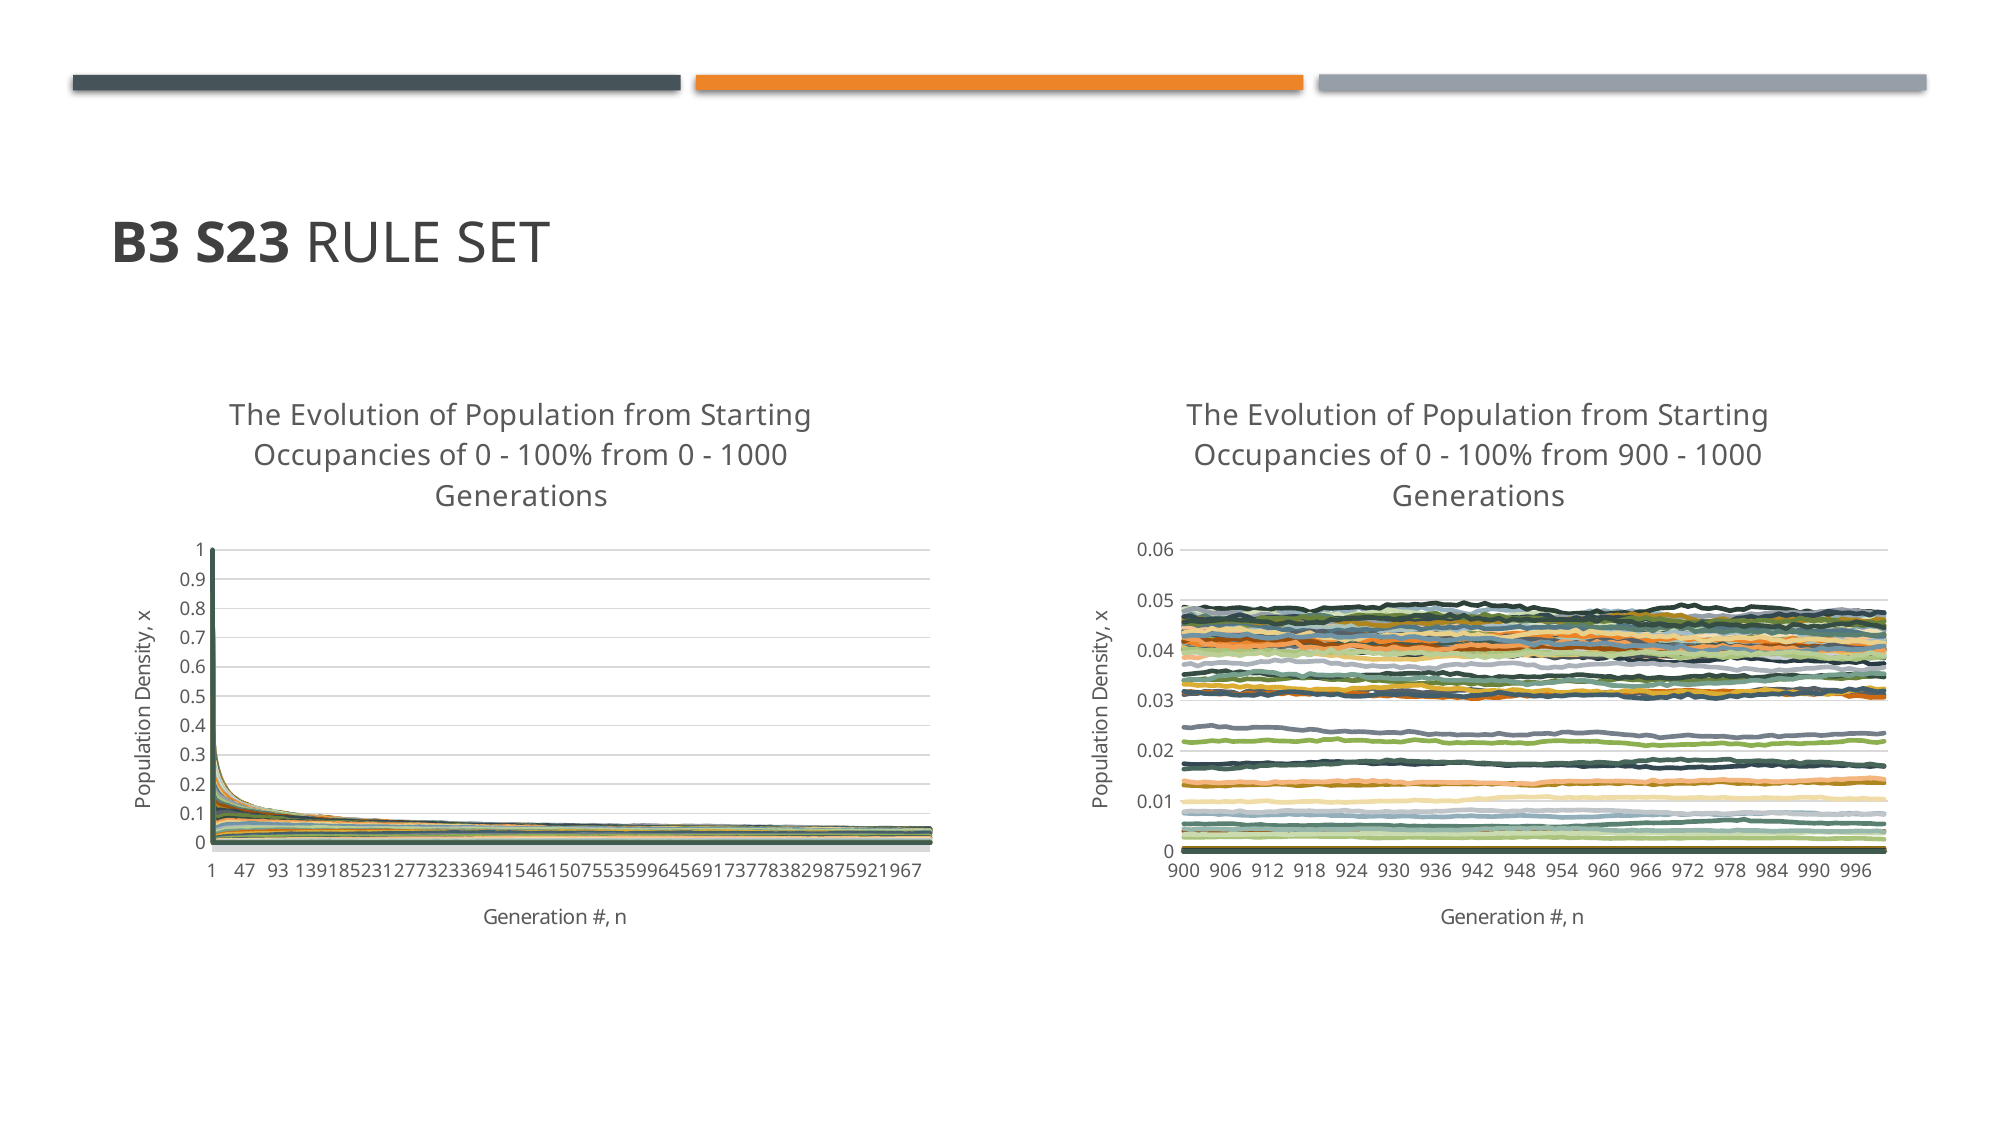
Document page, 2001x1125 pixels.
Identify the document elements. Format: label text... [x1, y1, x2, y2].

chart [94, 364, 948, 962]
title B3 S23 Rule Set [95, 119, 1905, 282]
chart [1052, 364, 1906, 962]
